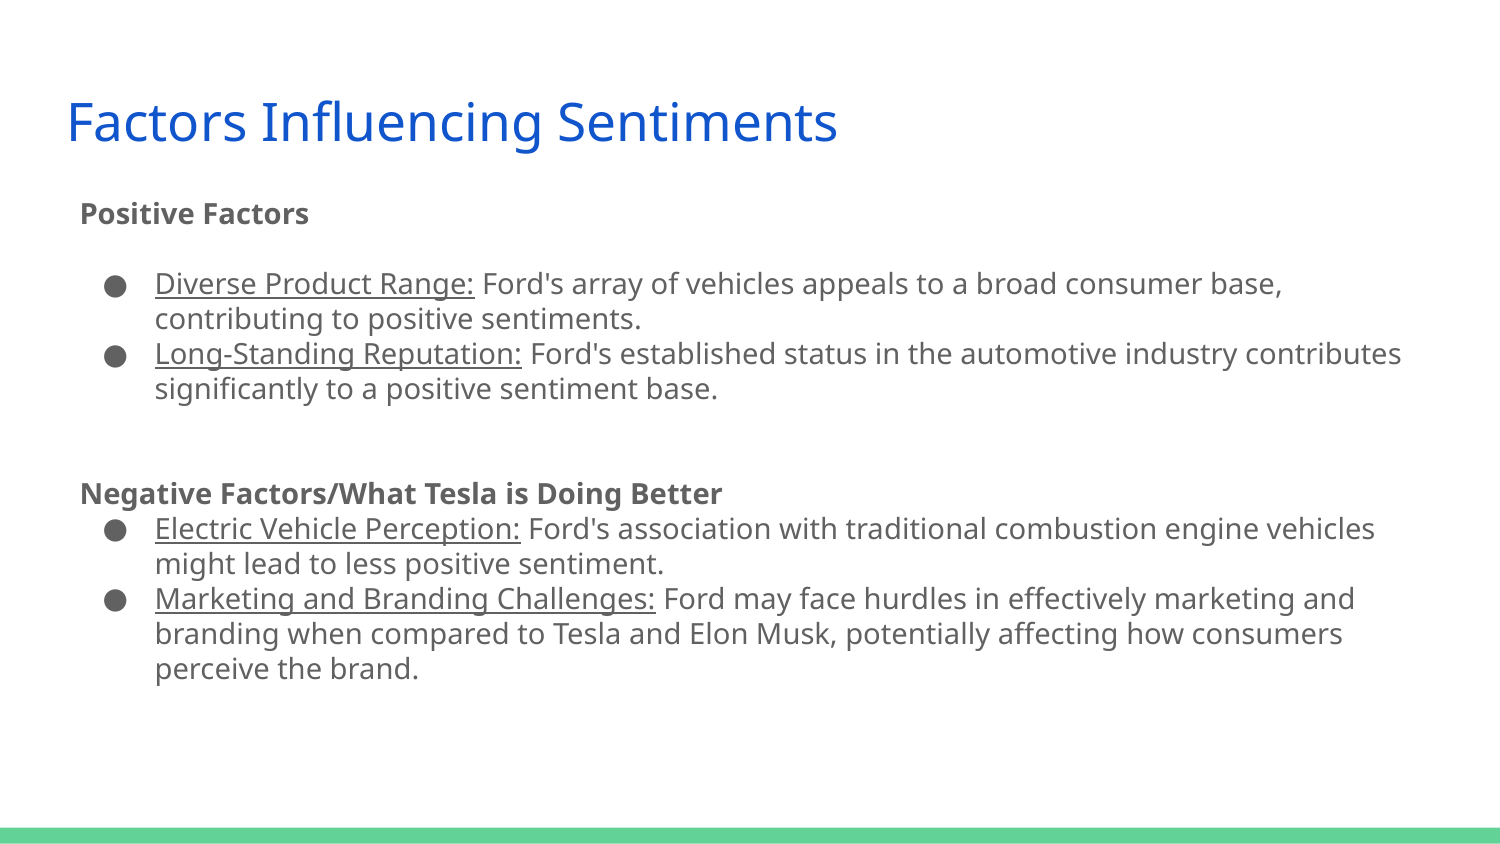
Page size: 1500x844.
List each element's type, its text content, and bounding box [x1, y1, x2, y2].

title Factors Influencing Sentiments [51, 72, 1449, 167]
text_box Positive Factors Diverse Product Range: Ford's array of vehicles appeals to a broad consumer base, contributing to positive sentiments. Long-Standing Reputation: Ford's established status in the automotive industry contributes significantly to a positive sentiment base. Negative Factors/What Tesla is Doing Better Electric Vehicle Perception: Ford's association with traditional combustion engine vehicles might lead to less positive sentiment. Marketing and Branding Challenges: Ford may face hurdles in effectively marketing and branding when compared to Tesla and Elon Musk, potentially affecting how consumers perceive the brand. [64, 180, 1436, 701]
